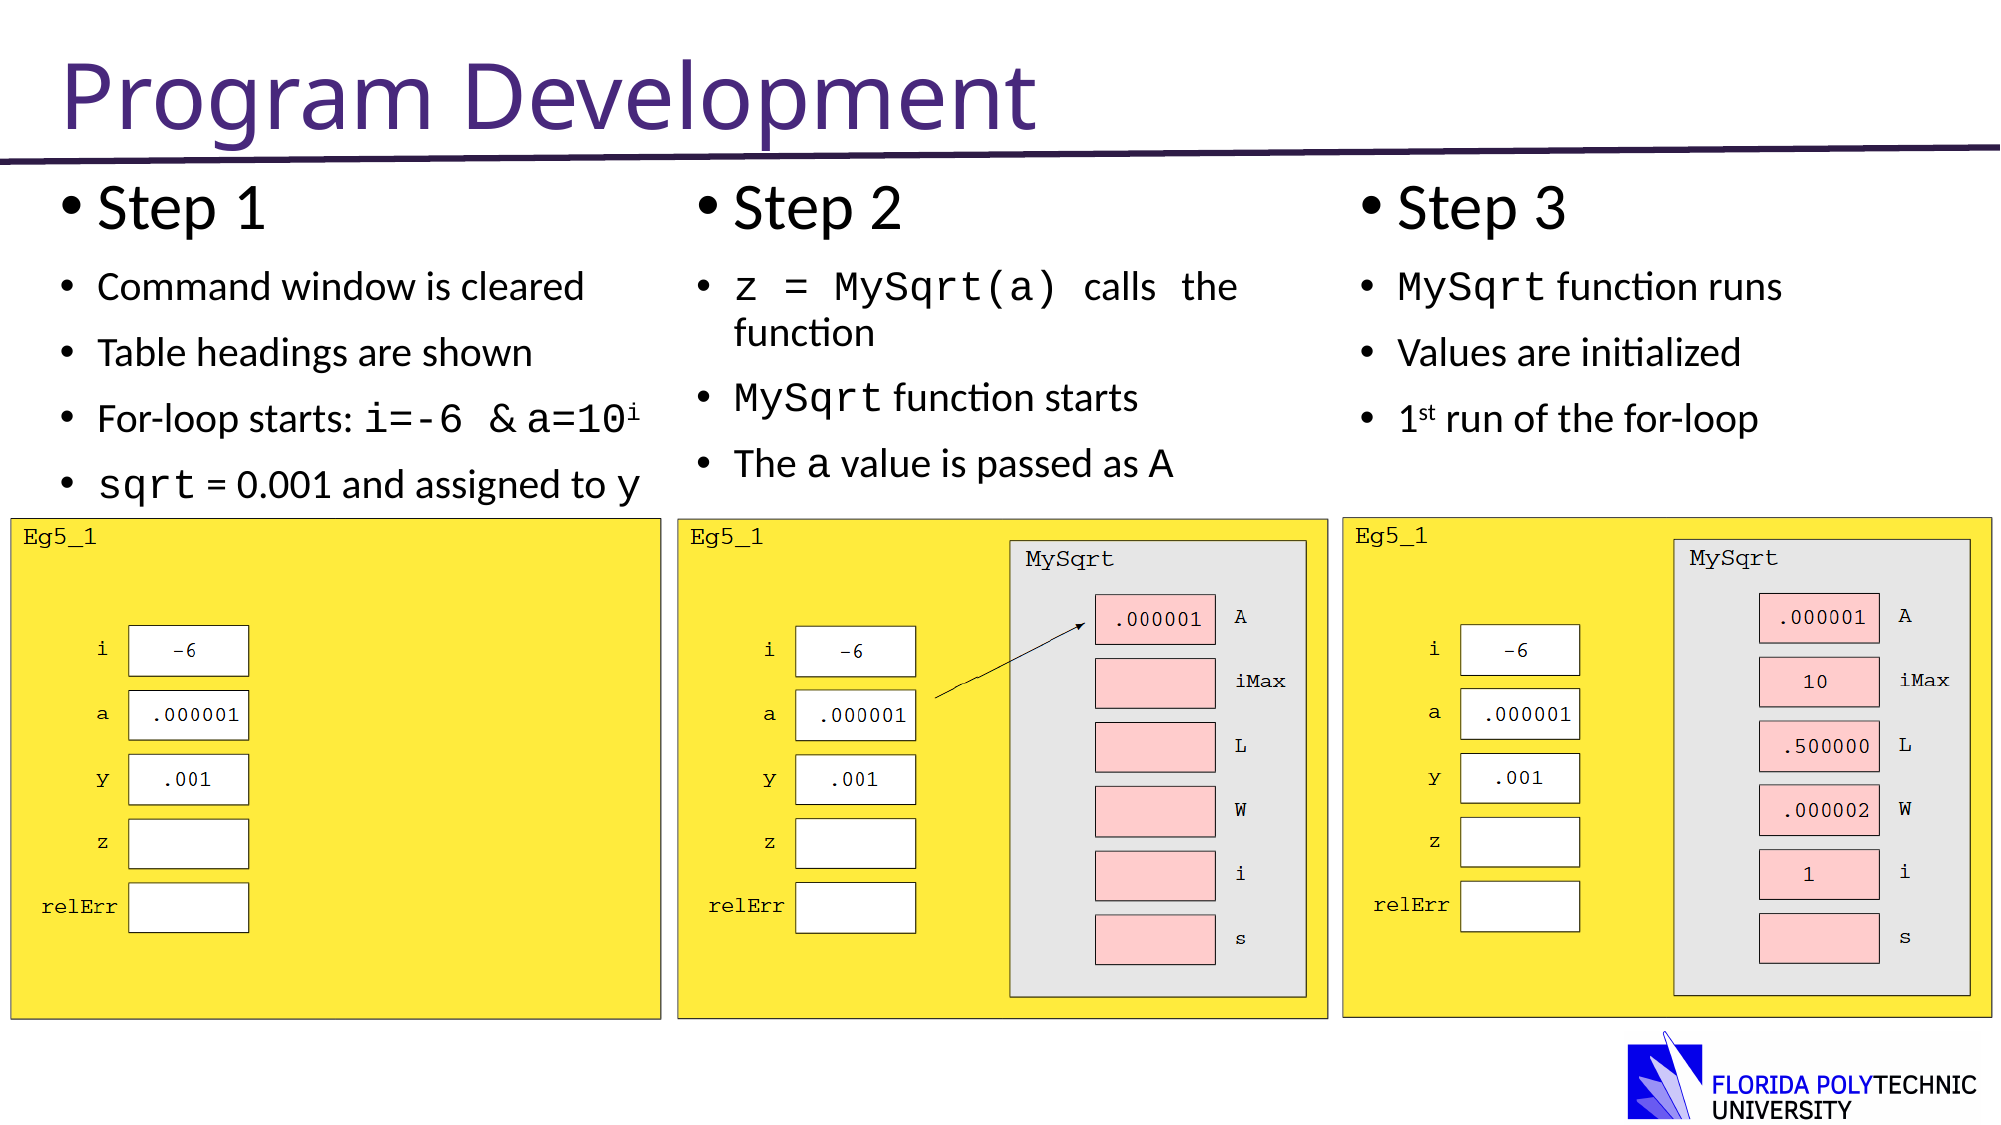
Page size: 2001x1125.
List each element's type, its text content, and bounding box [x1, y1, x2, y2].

title Program Development [44, 22, 1971, 177]
text_box Step 2 z = MySqrt(a) calls the function MySqrt function starts The a value is passed as A [681, 164, 1306, 512]
text_box Step 3 MySqrt function runs Values are initialized 1st run of the for-loop [1344, 164, 1969, 509]
list Step 1 Command window is cleared Table headings are shown For-loop starts: i=-6 & a=10i sqrt = 0.001 and assigned to y [44, 164, 669, 510]
picture [1624, 1031, 1981, 1125]
picture [0, 509, 2000, 1028]
